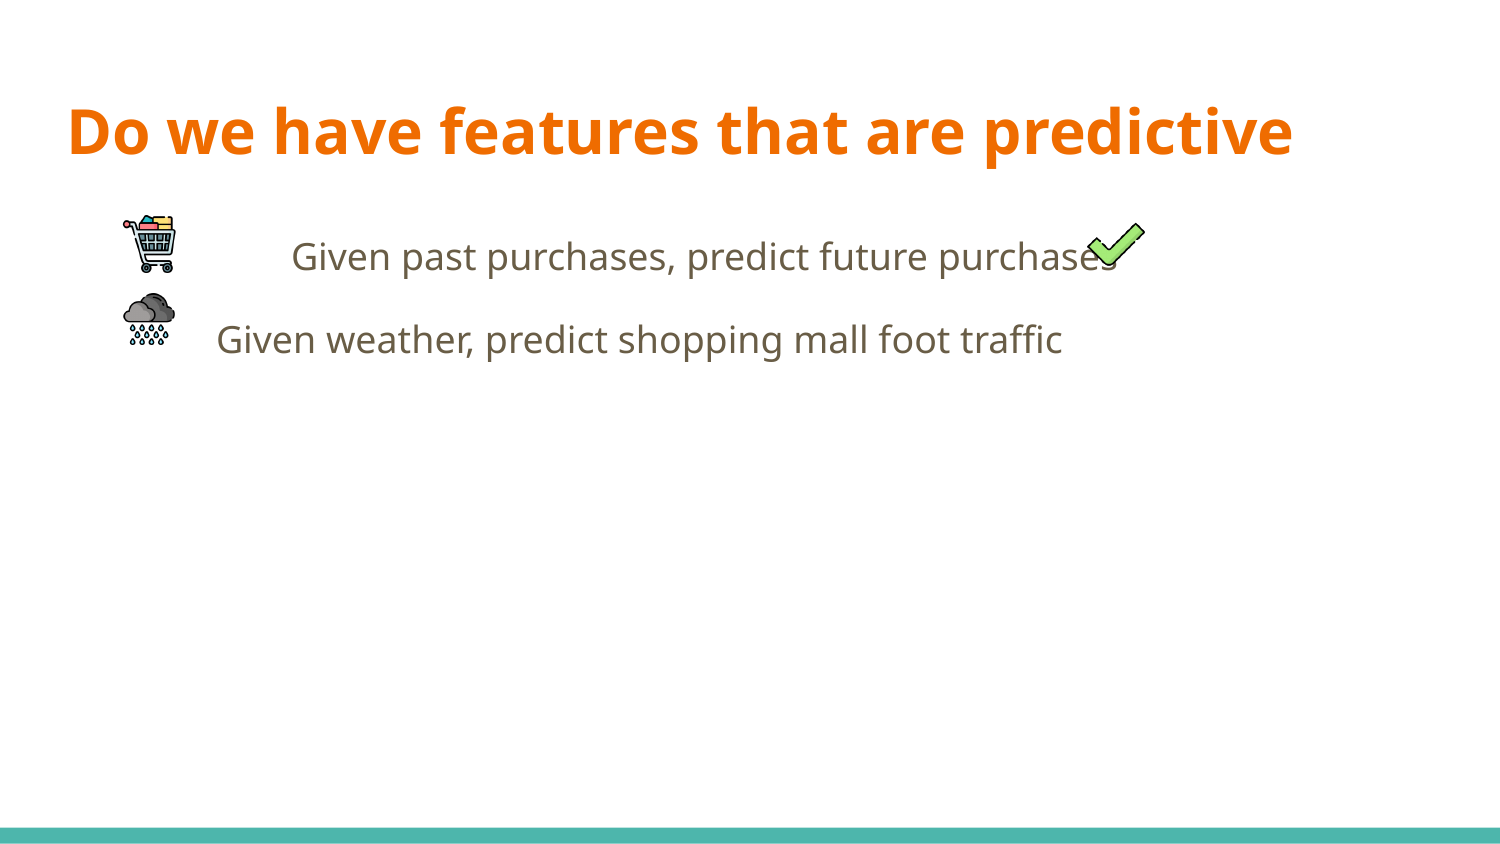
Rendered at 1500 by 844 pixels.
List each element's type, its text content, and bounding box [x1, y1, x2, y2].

list Given past purchases, predict future purchases Given weather, predict shopping mall foot traffic [51, 207, 1449, 750]
picture [120, 215, 178, 273]
picture [123, 293, 175, 345]
title Do we have features that are predictive [51, 72, 1449, 189]
picture [1087, 215, 1145, 273]
